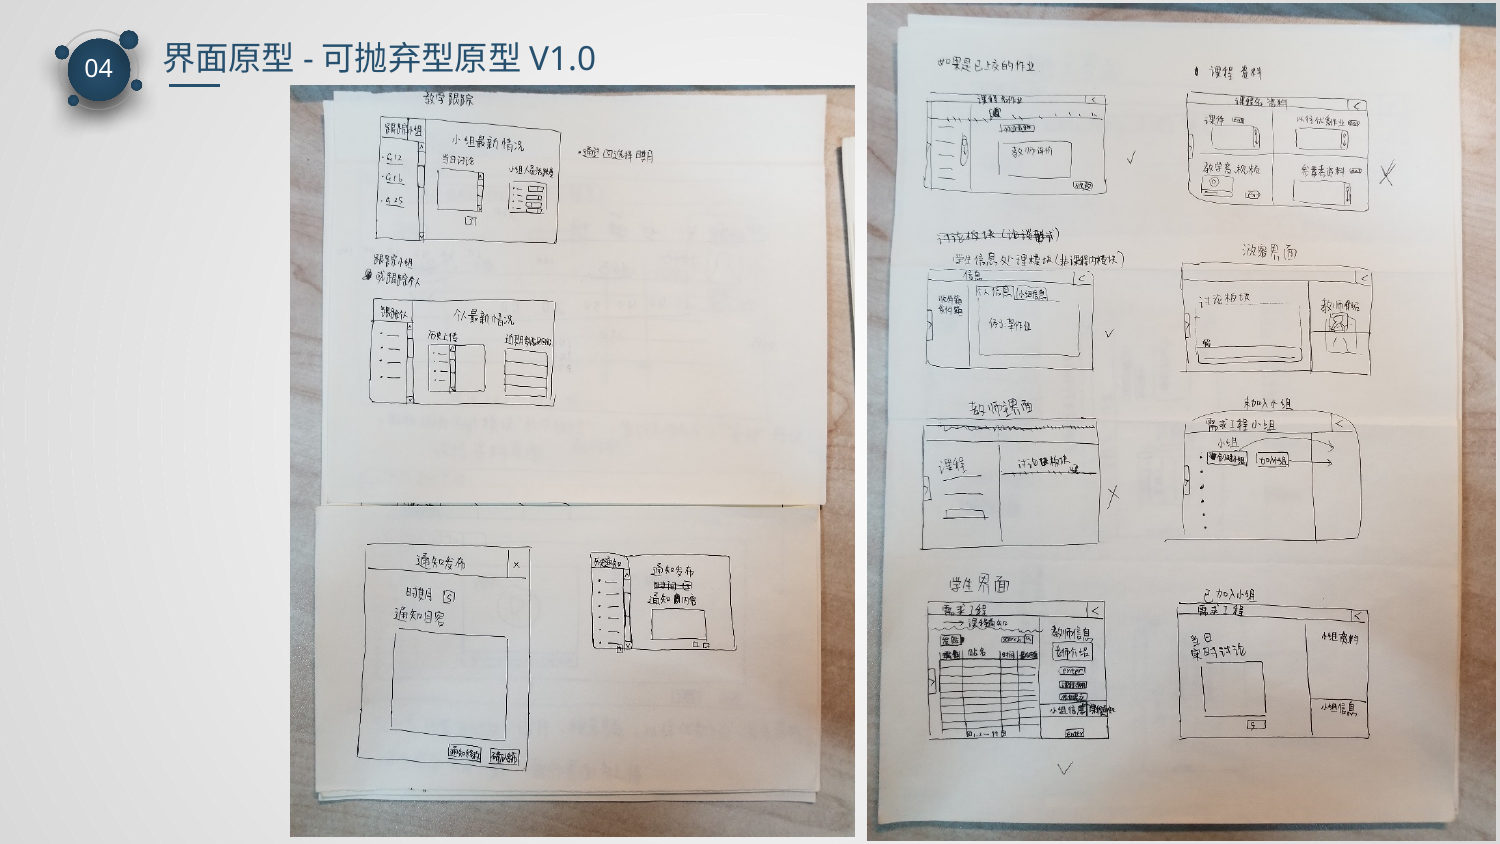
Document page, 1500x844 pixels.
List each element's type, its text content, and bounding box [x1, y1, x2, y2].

picture [290, 85, 855, 837]
picture [867, 3, 1496, 841]
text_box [55, 30, 143, 110]
text_box 界面原型-可抛弃型原型V1.0 [147, 30, 611, 85]
